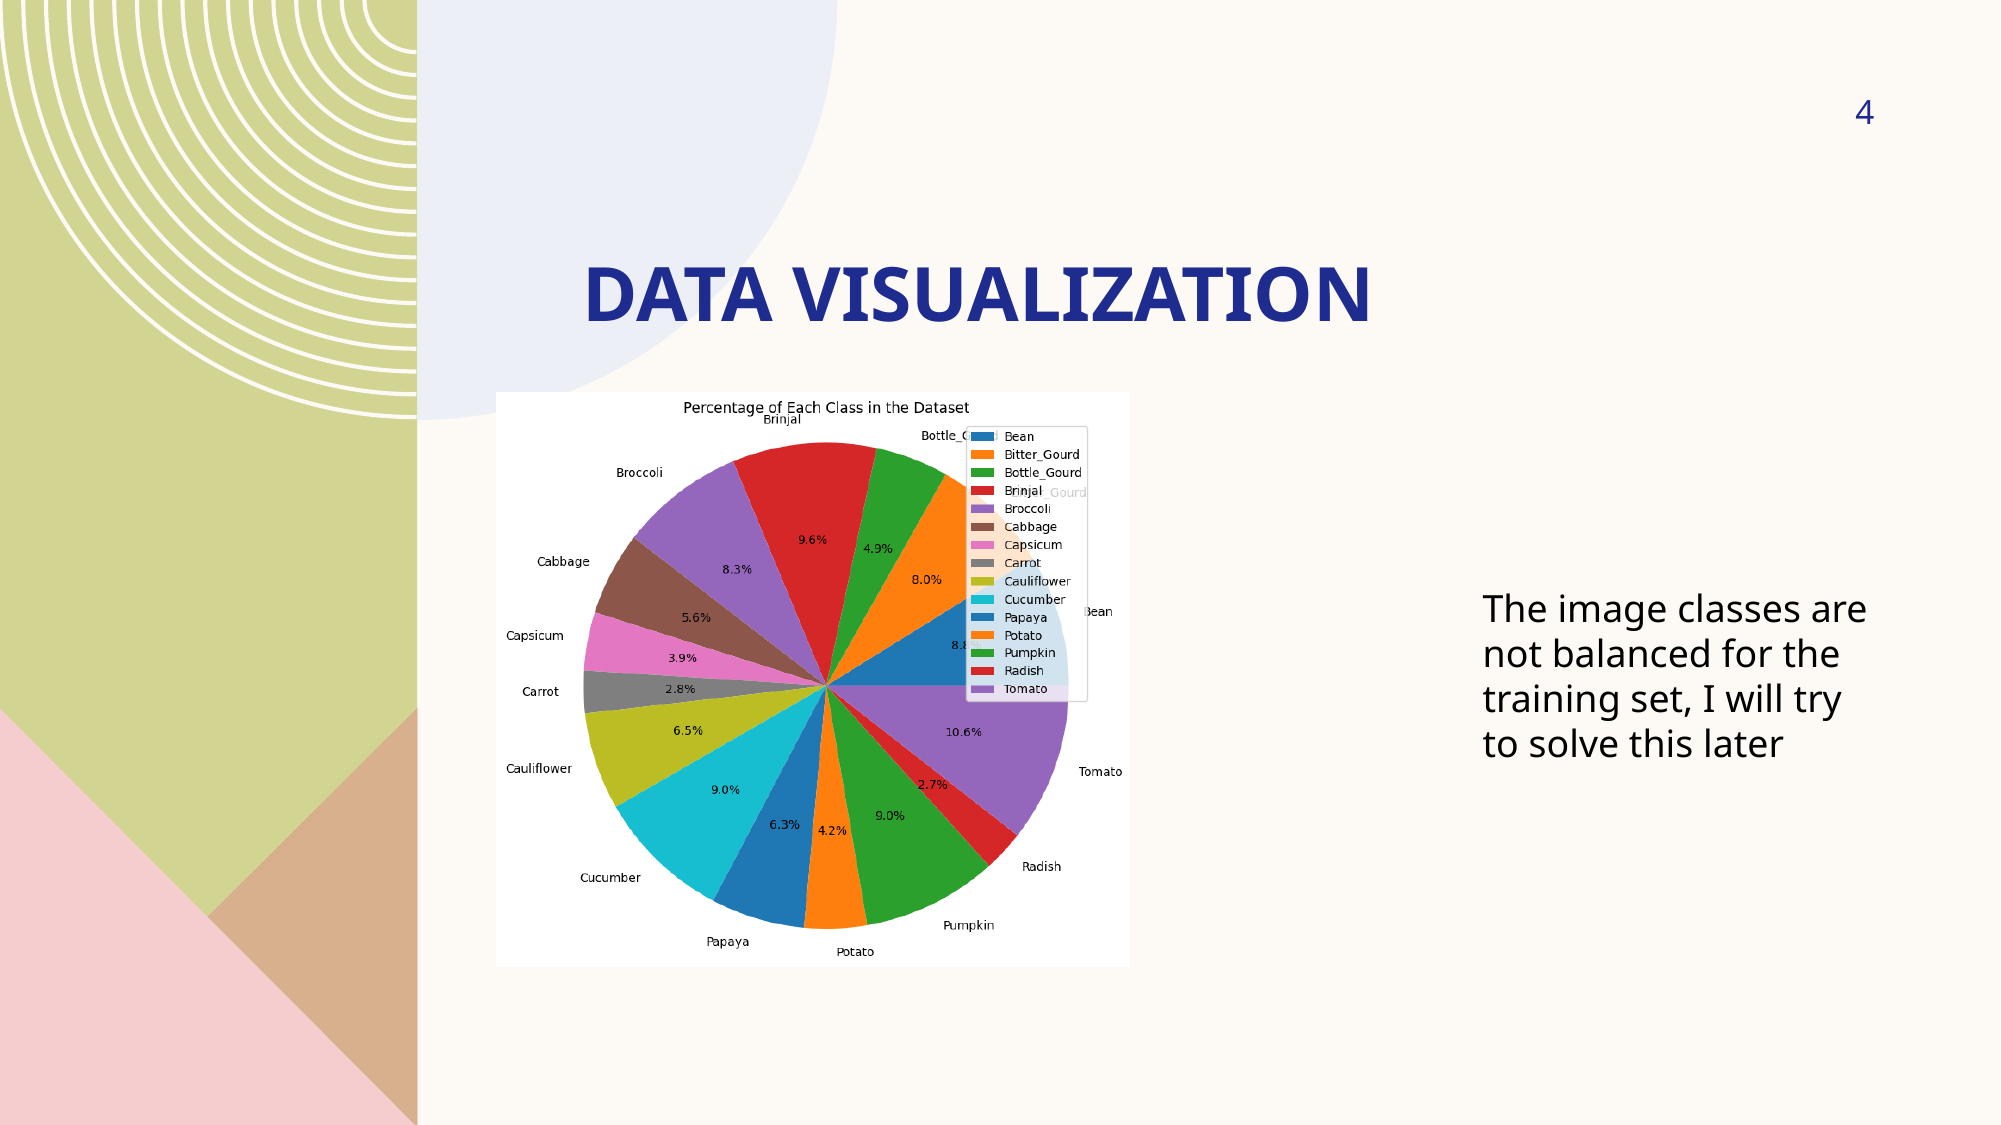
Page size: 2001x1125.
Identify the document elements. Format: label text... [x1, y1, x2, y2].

text_box The image classes are not balanced for the training set, I will try to solve this later [1467, 578, 1898, 773]
slide_number 4 [1699, 75, 1875, 153]
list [496, 392, 1130, 967]
title Data visualization [567, 173, 1875, 337]
